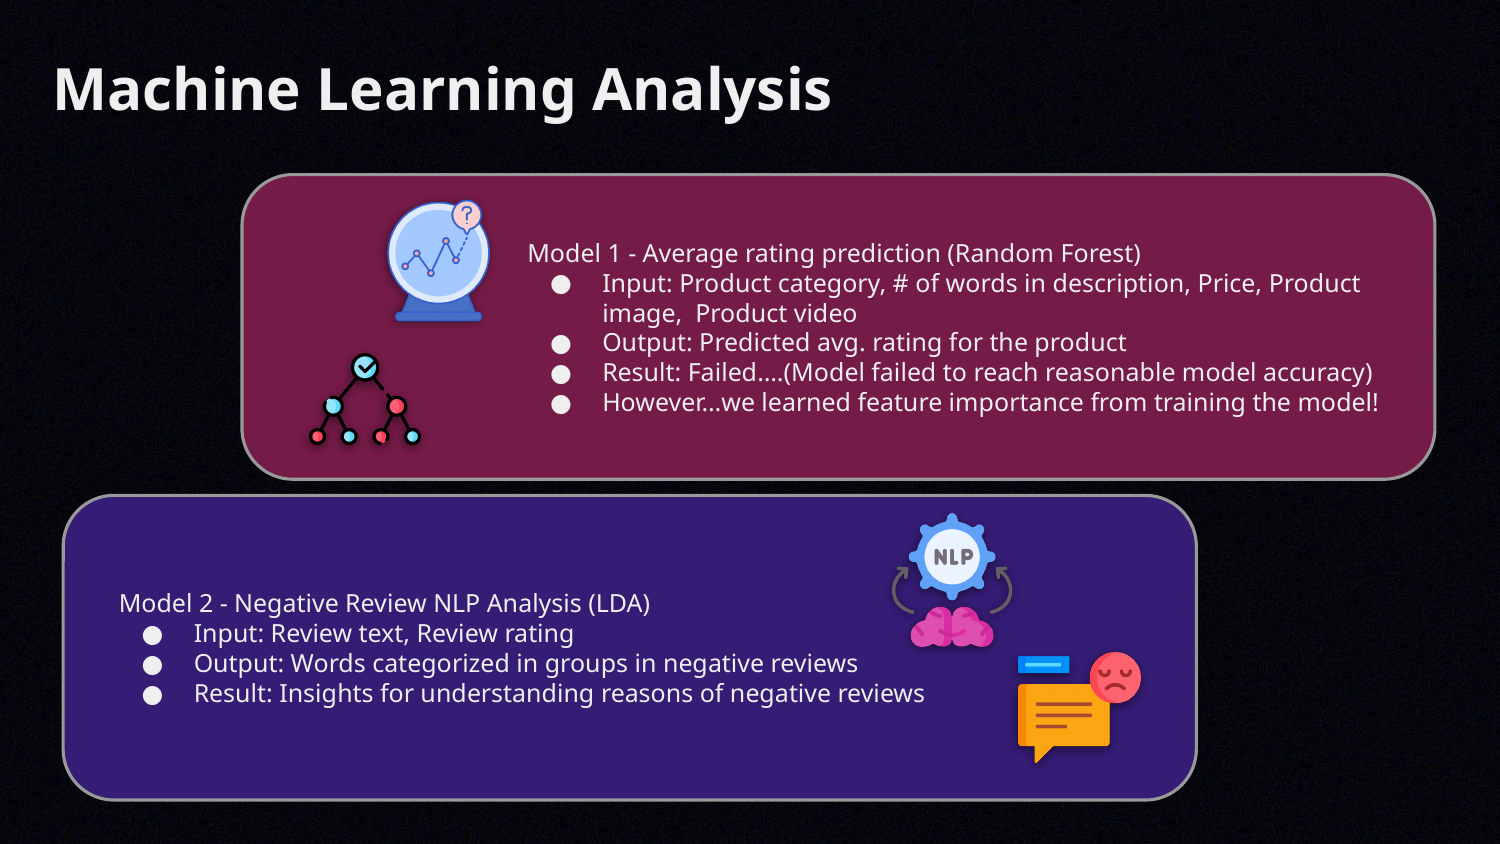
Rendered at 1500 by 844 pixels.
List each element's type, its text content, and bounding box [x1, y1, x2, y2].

list Model 1 - Average rating prediction (Random Forest) Input: Product category, # of words in description, Price, Product image, Product video Output: Predicted avg. rating for the product Result: Failed….(Model failed to reach reasonable model accuracy) However…we learned feature importance from training the model! [512, 192, 1409, 462]
text_box [241, 174, 1435, 480]
title Machine Learning Analysis [37, 37, 985, 135]
list Model 2 - Negative Review NLP Analysis (LDA) Input: Review text, Review rating Output: Words categorized in groups in negative reviews Result: Insights for understanding reasons of negative reviews [103, 513, 1035, 782]
text_box [63, 495, 1197, 801]
picture [0, 0, 1500, 844]
